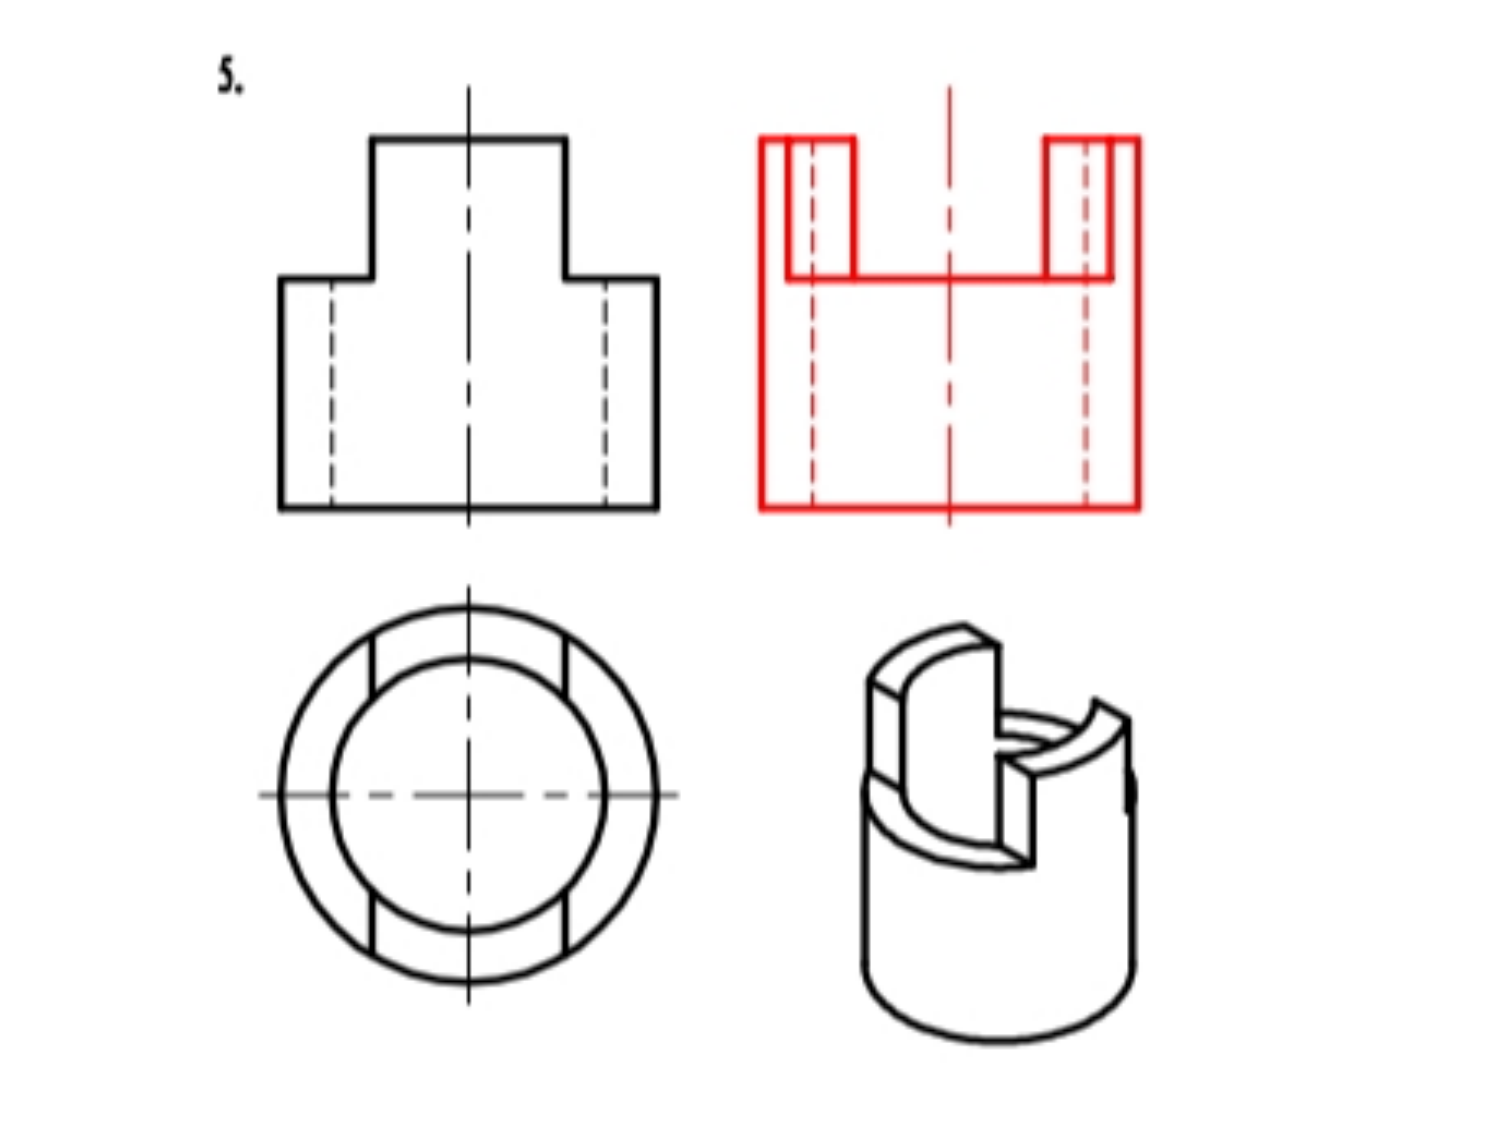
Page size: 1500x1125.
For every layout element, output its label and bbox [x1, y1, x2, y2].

picture [213, 46, 1234, 1079]
